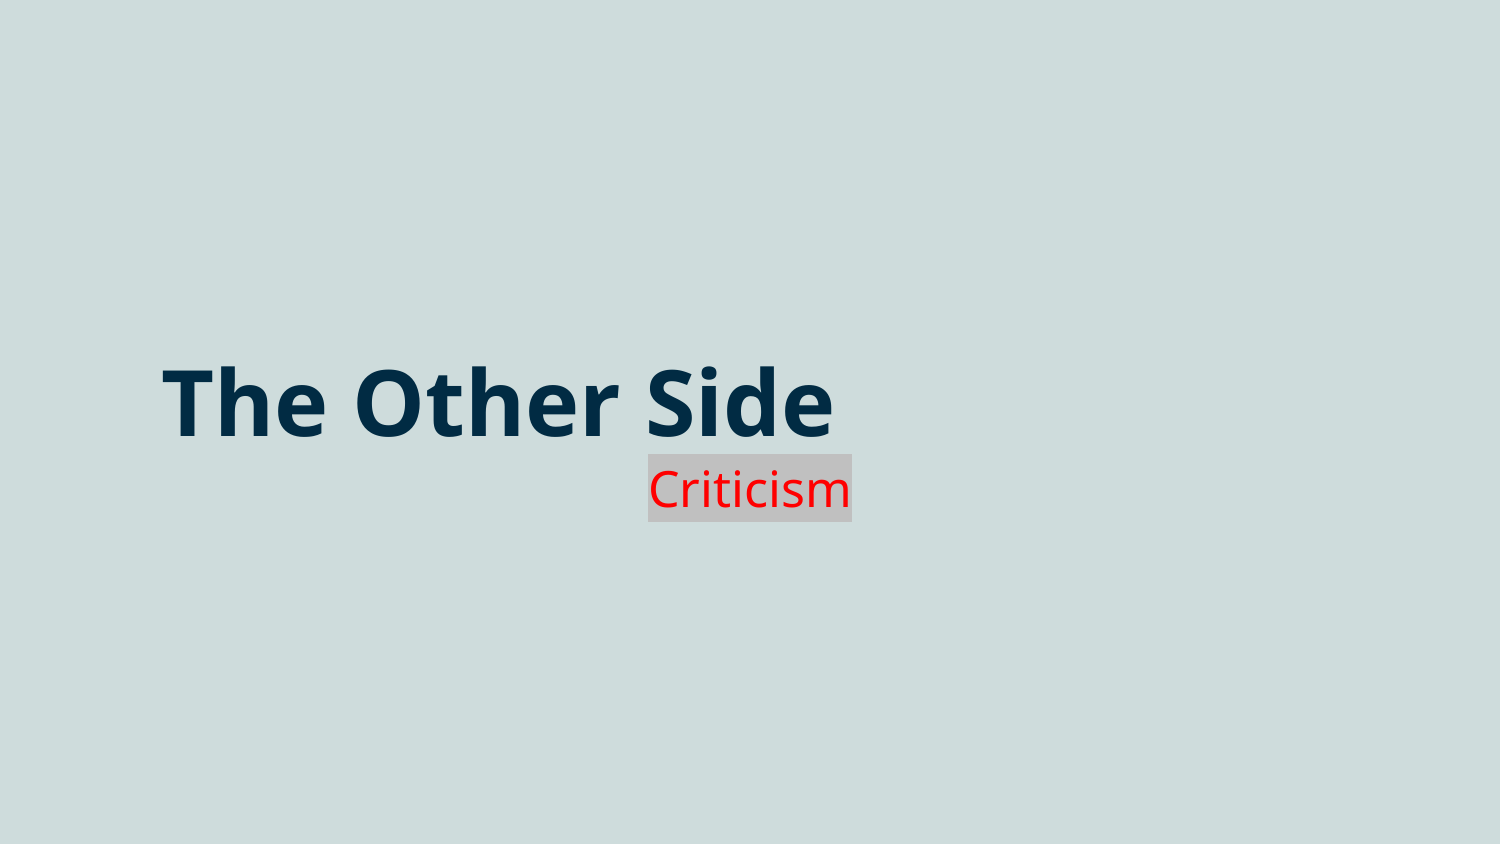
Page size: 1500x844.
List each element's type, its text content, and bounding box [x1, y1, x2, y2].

text_box The Other Side [146, 337, 851, 462]
text_box Criticism [544, 450, 956, 525]
